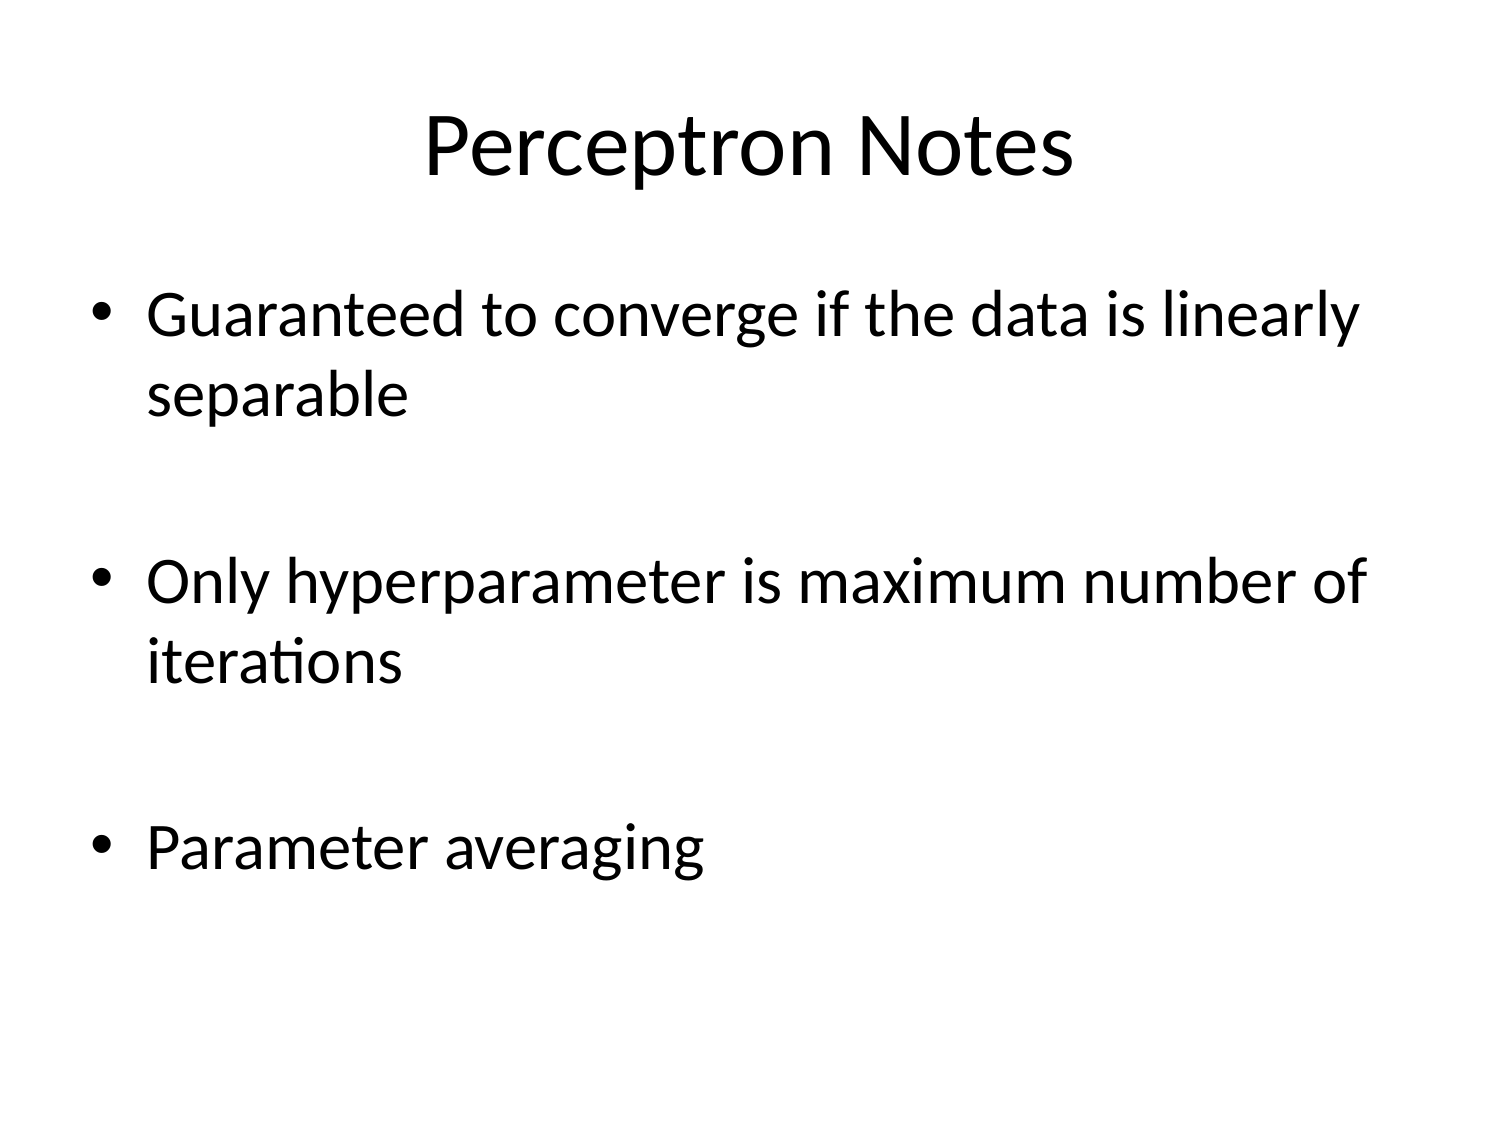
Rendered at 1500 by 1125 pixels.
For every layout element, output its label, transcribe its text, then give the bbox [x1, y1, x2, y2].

title Perceptron Notes [75, 45, 1425, 233]
list Guaranteed to converge if the data is linearly separable Only hyperparameter is maximum number of iterations Parameter averaging [75, 262, 1425, 1005]
